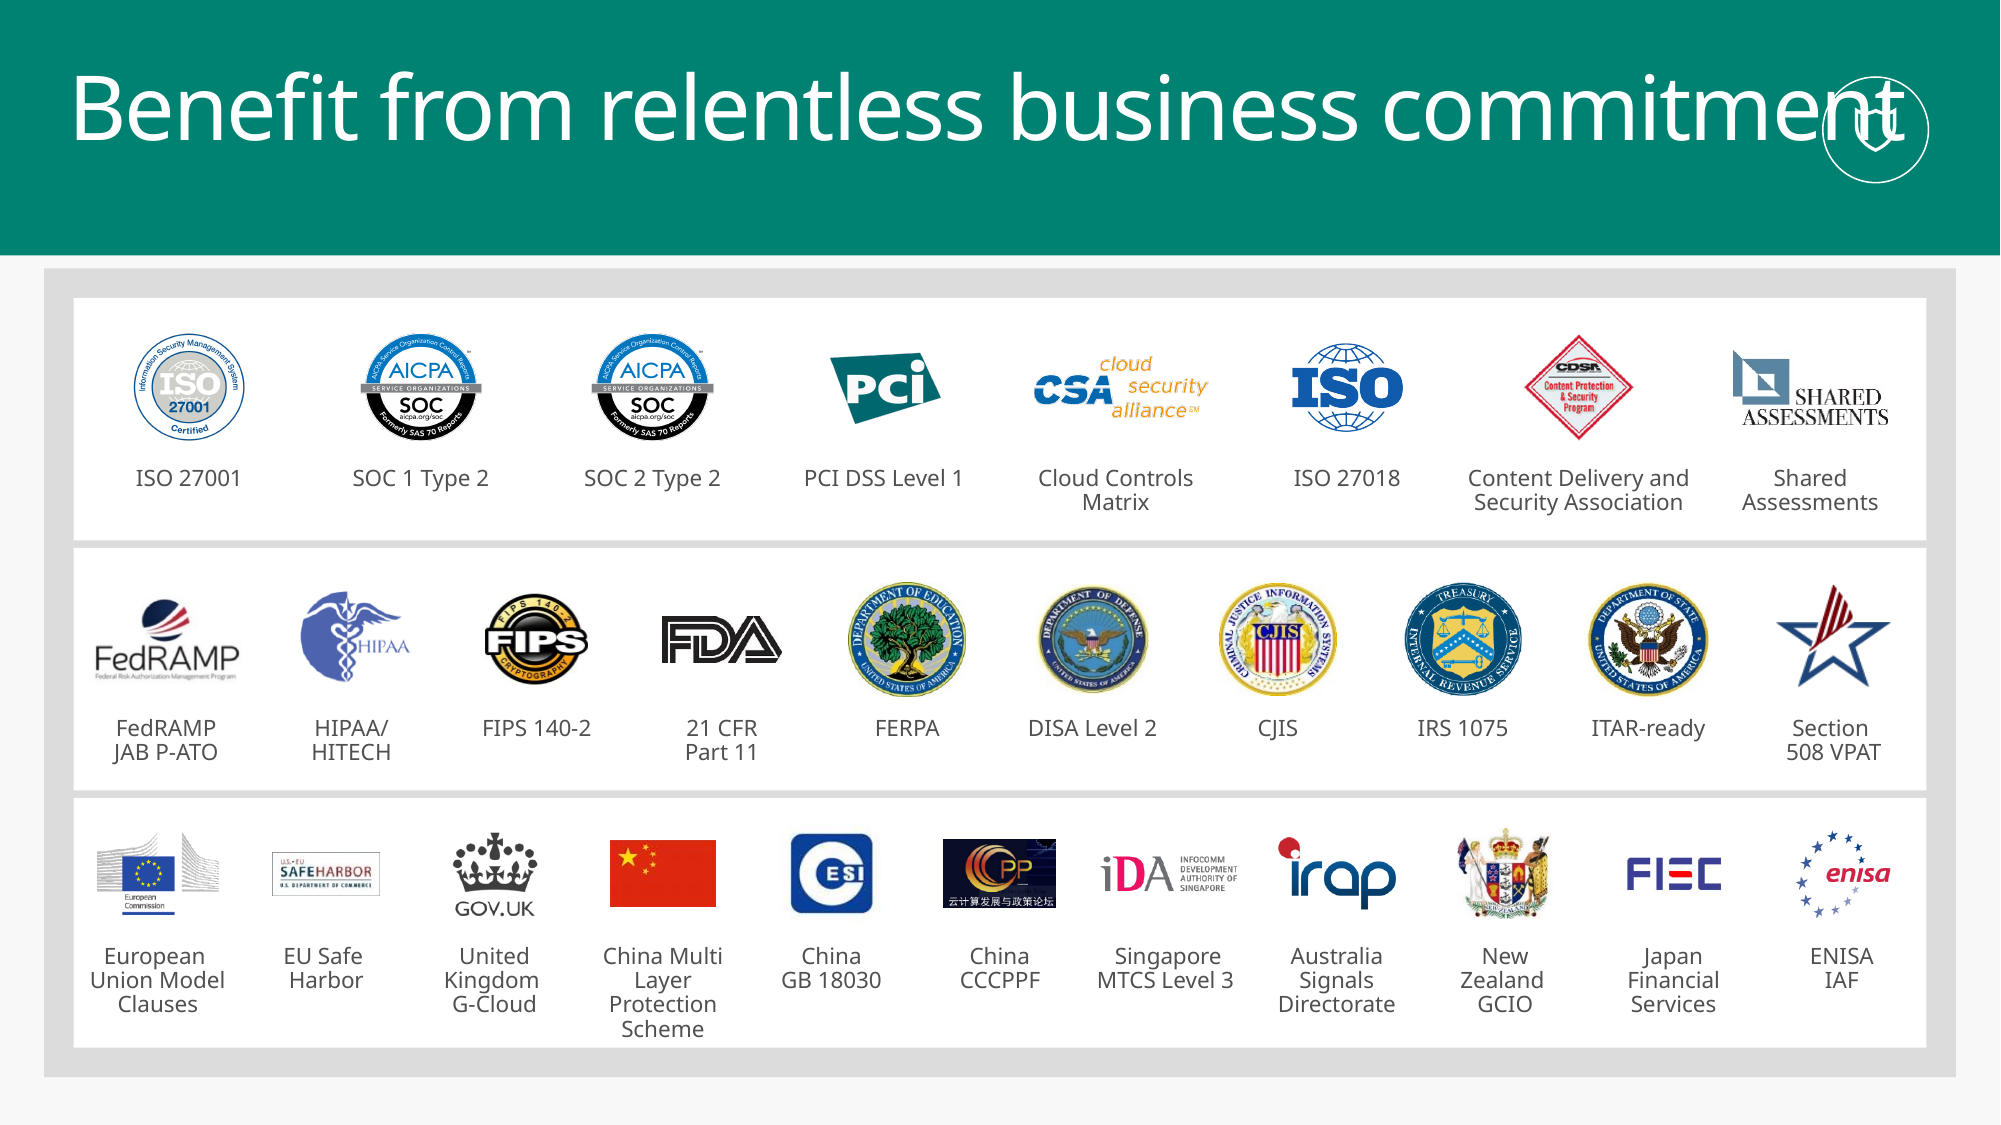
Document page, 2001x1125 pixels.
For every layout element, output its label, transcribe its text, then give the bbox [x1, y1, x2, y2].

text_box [43, 268, 1957, 1078]
text_box [0, 0, 2000, 256]
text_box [1822, 76, 1929, 183]
title Benefit from relentless business commitment [44, 47, 1957, 196]
